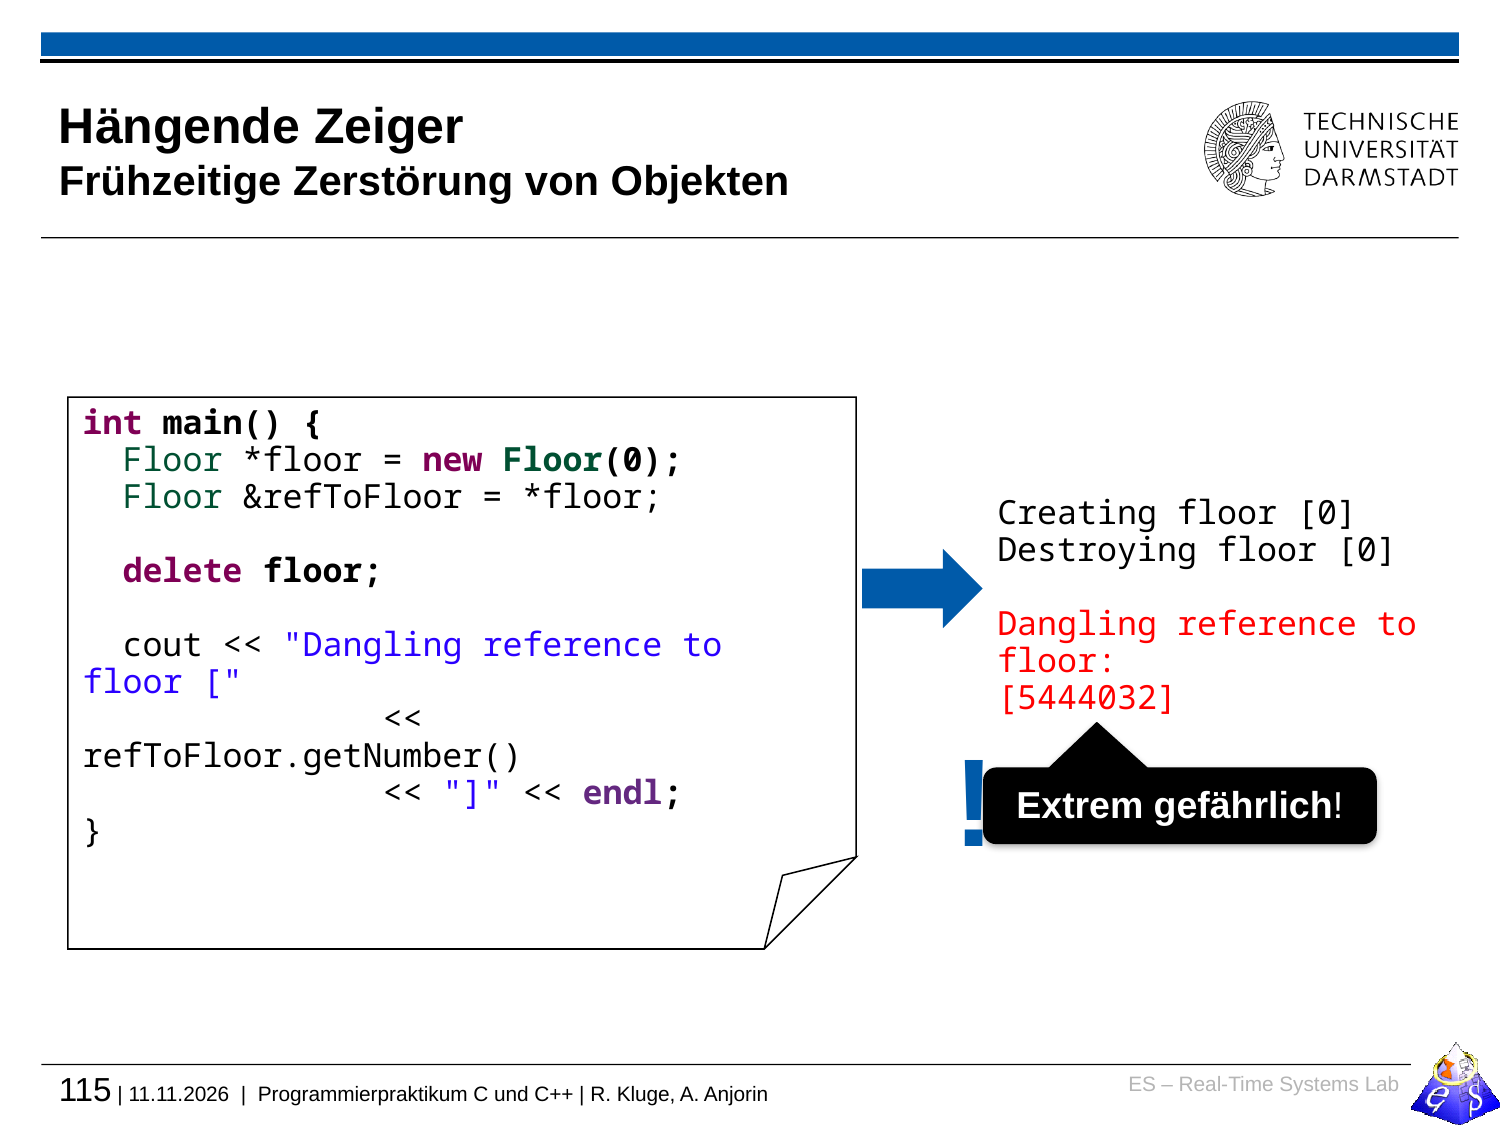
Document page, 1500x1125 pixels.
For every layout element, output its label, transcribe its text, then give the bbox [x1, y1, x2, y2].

picture [1187, 84, 1483, 214]
text_box [862, 548, 982, 629]
title Hängende Zeiger Frühzeitige Zerstörung von Objekten [58, 80, 1187, 218]
text_box int main() { Floor *floor = new Floor(0); Floor &refToFloor = *floor; delete floor; cout << "Dangling reference to floor [" << refToFloor.getNumber() << "]" << endl; } [67, 397, 857, 950]
text_box Creating floor [0] Destroying floor [0] Dangling reference to floor: [5444032] [982, 487, 1467, 725]
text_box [938, 727, 1377, 885]
picture [1411, 1041, 1500, 1125]
